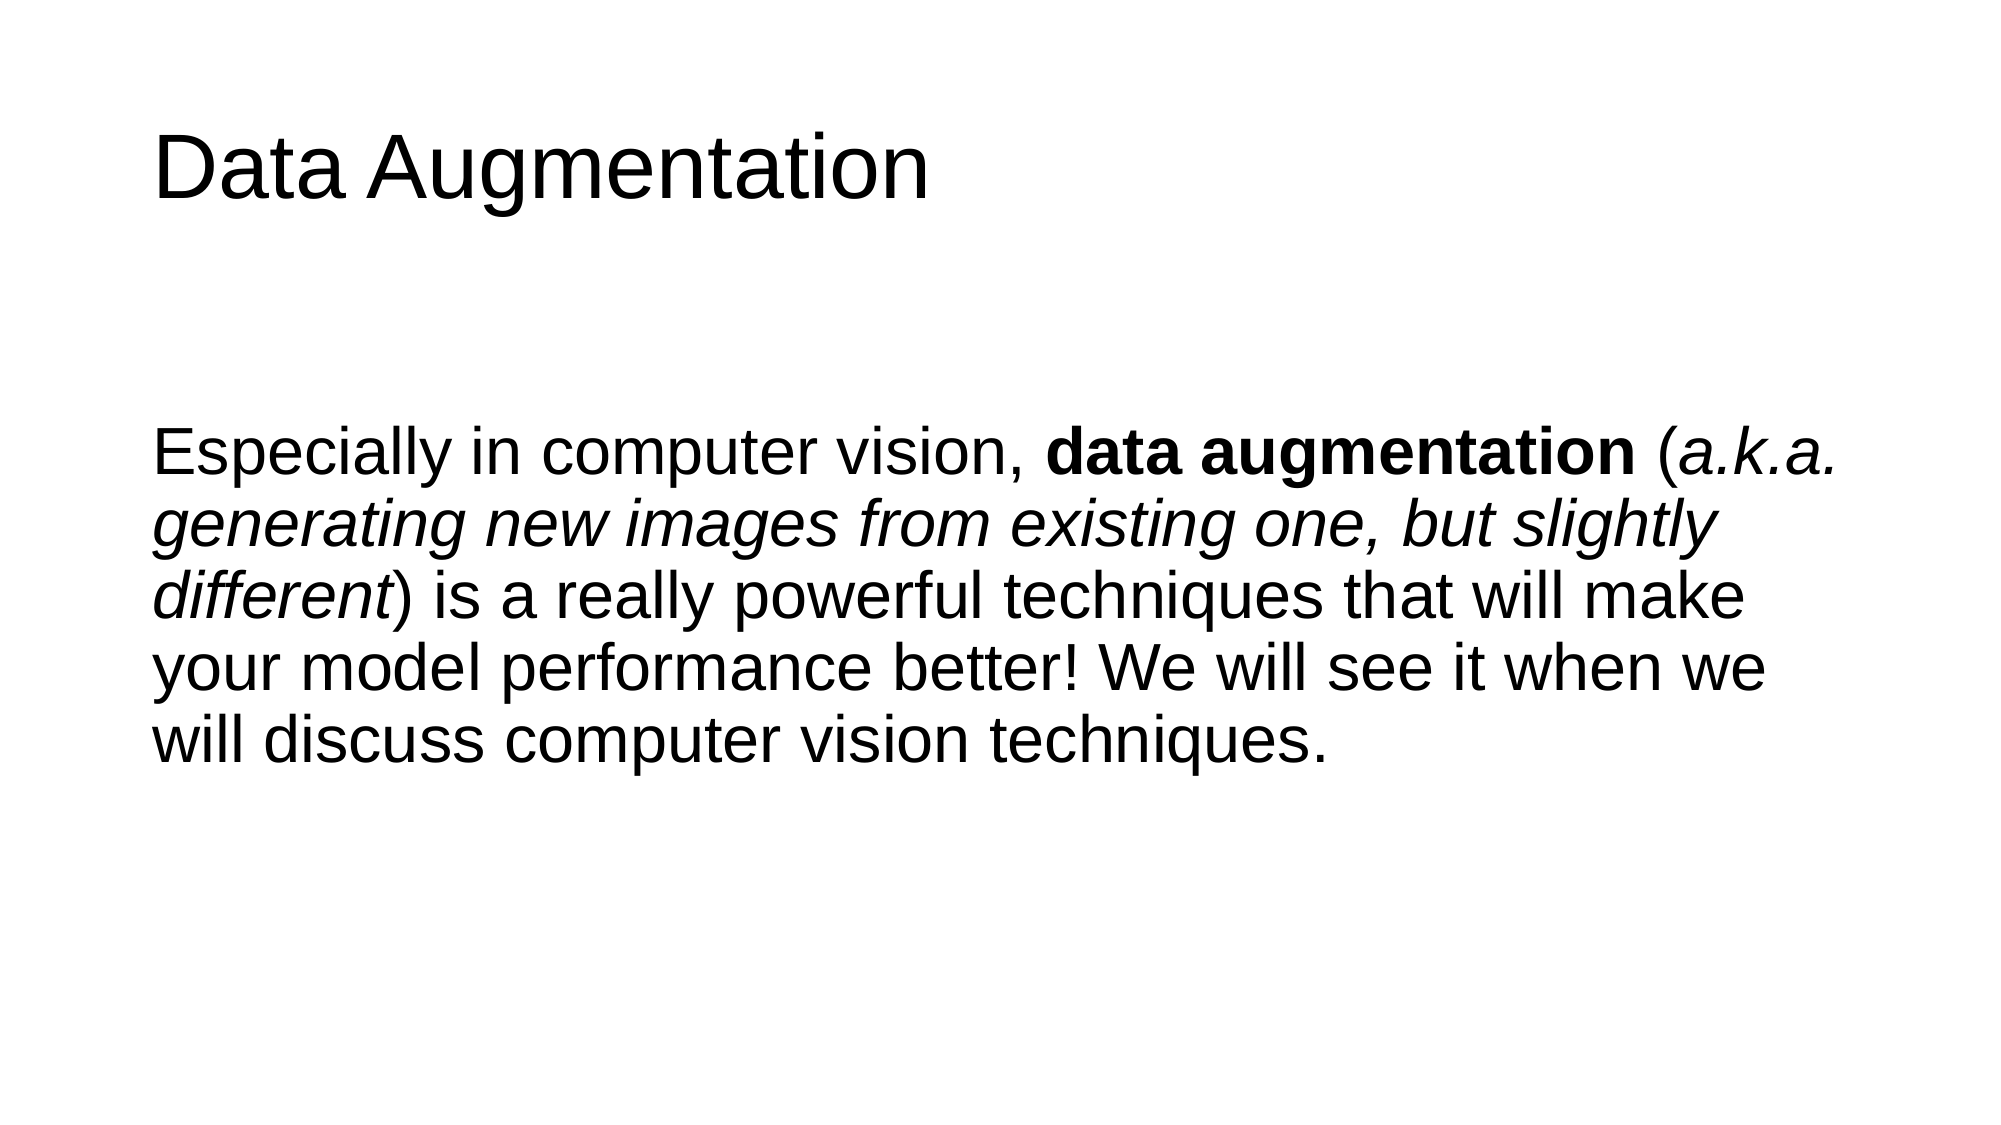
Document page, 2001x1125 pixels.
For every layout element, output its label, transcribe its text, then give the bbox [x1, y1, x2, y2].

list Especially in computer vision, data augmentation (a.k.a. generating new images from existing one, but slightly different) is a really powerful techniques that will make your model performance better! We will see it when we will discuss computer vision techniques. [137, 409, 1863, 1014]
title Data Augmentation [137, 59, 1863, 278]
